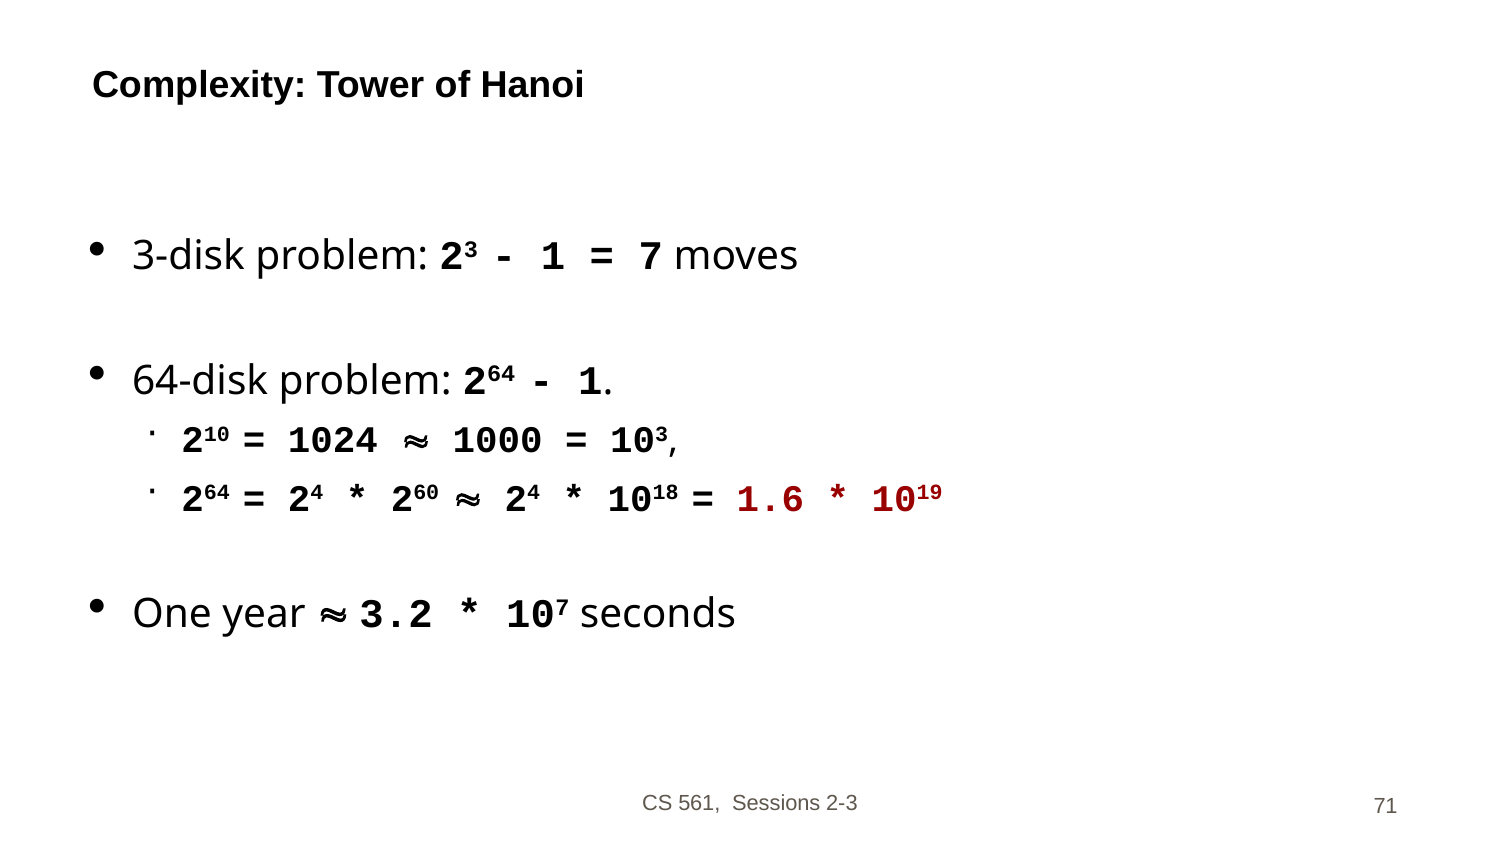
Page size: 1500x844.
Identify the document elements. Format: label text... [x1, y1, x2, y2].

title Complexity: Tower of Hanoi [76, 27, 1415, 113]
footer CS 561, Sessions 2-3 [512, 766, 988, 823]
list 3-disk problem: 23 - 1 = 7 moves 64-disk problem: 264 - 1. 210 = 1024  1000 = 103, 264 = 24 * 260  24 * 1018 = 1.6 * 1019 One year  3.2 * 107 seconds [74, 159, 1417, 746]
slide_number 71 [1099, 768, 1413, 826]
